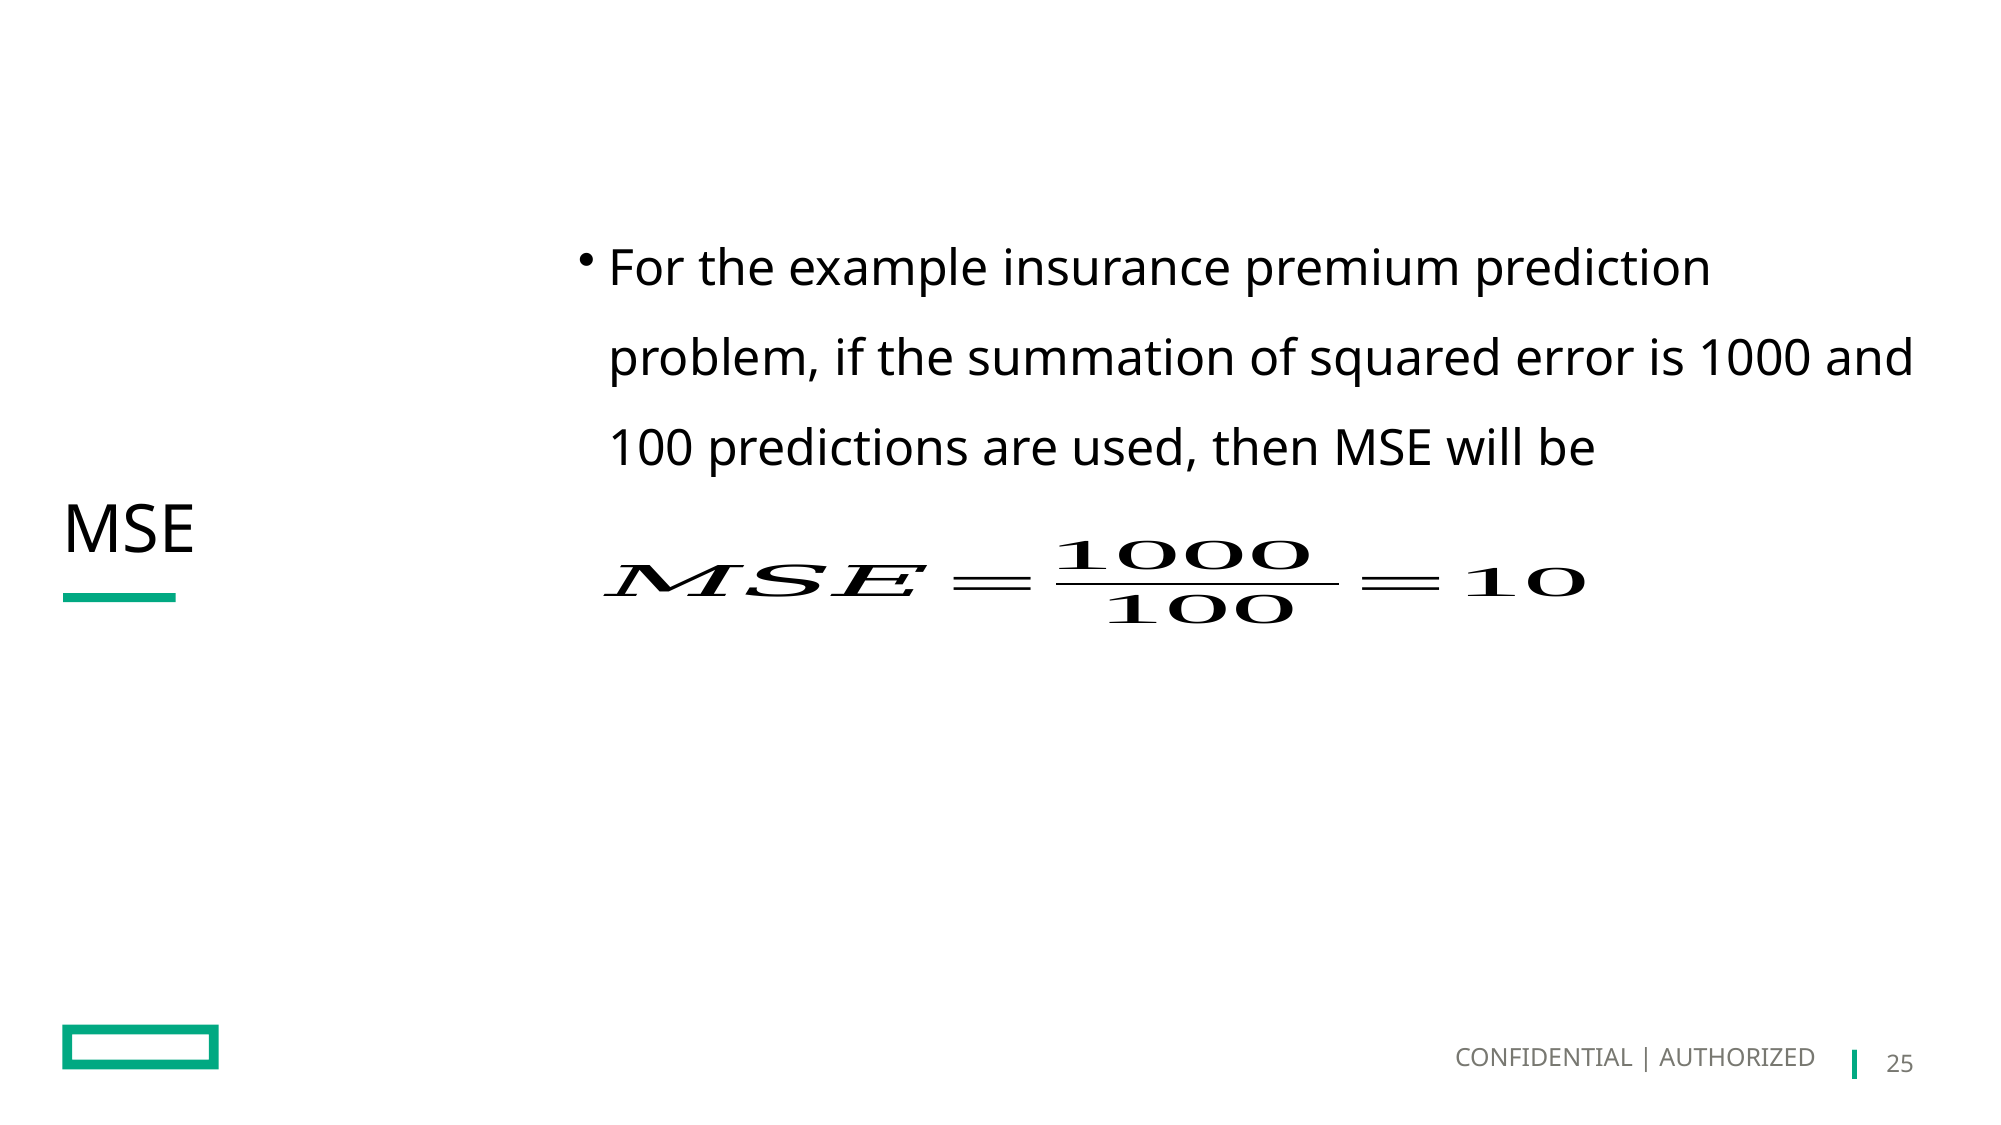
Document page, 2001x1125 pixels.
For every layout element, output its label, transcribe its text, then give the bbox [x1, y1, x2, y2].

picture [1852, 1043, 1857, 1079]
slide_number 25 [1837, 1034, 1950, 1094]
text_box For the example insurance premium prediction problem, if the summation of squared error is 1000 and 100 predictions are used, then MSE will be [563, 31, 1950, 1034]
title MSE [43, 434, 563, 586]
footer CONFIDENTIAL | AUTHORIZED [610, 1034, 1838, 1073]
